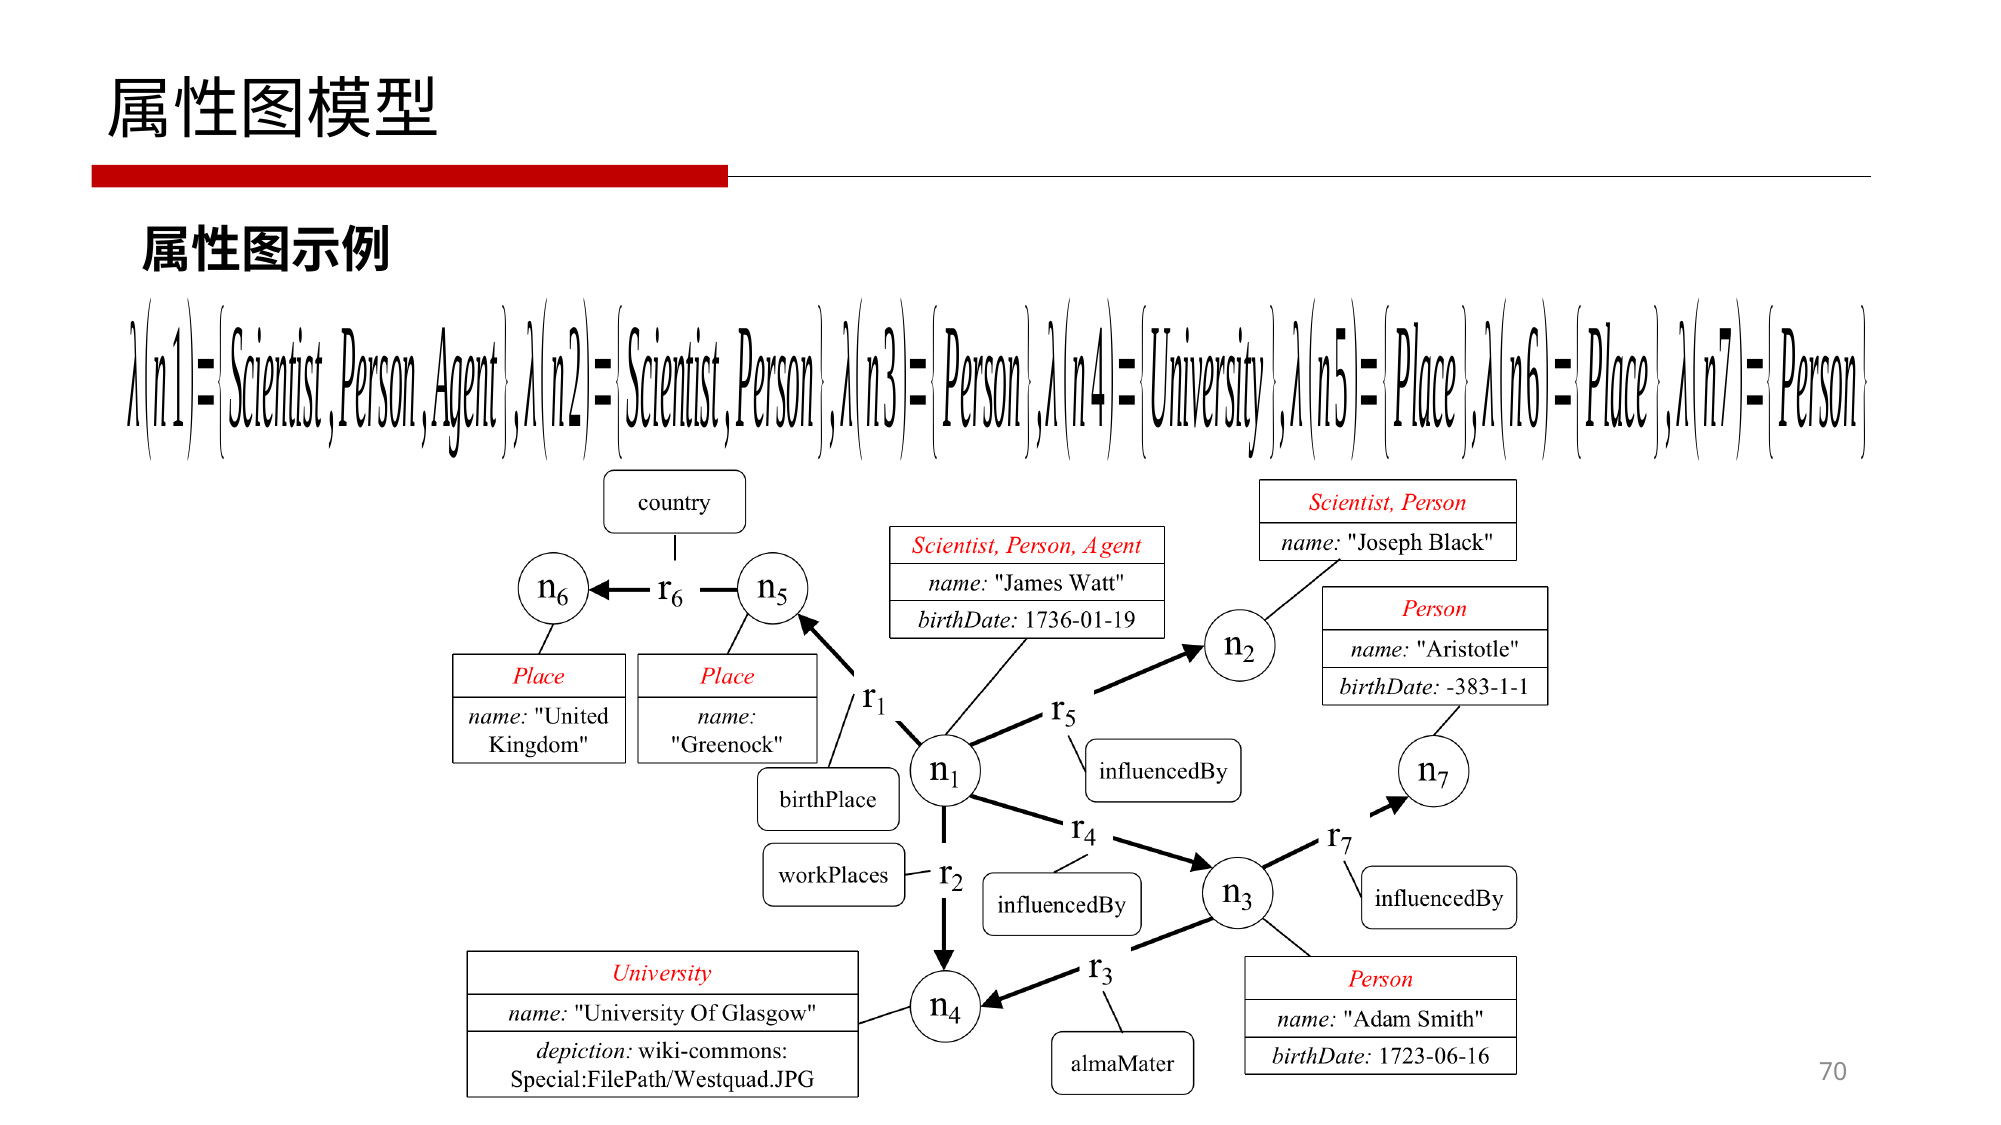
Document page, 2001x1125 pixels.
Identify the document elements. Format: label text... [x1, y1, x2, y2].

slide_number 70 [1412, 1042, 1863, 1103]
picture [449, 467, 1551, 1102]
text_box 属性图示例 [126, 210, 958, 285]
text_box 属性图模型 [91, 58, 455, 153]
text_box [91, 164, 729, 176]
text_box [91, 177, 729, 188]
